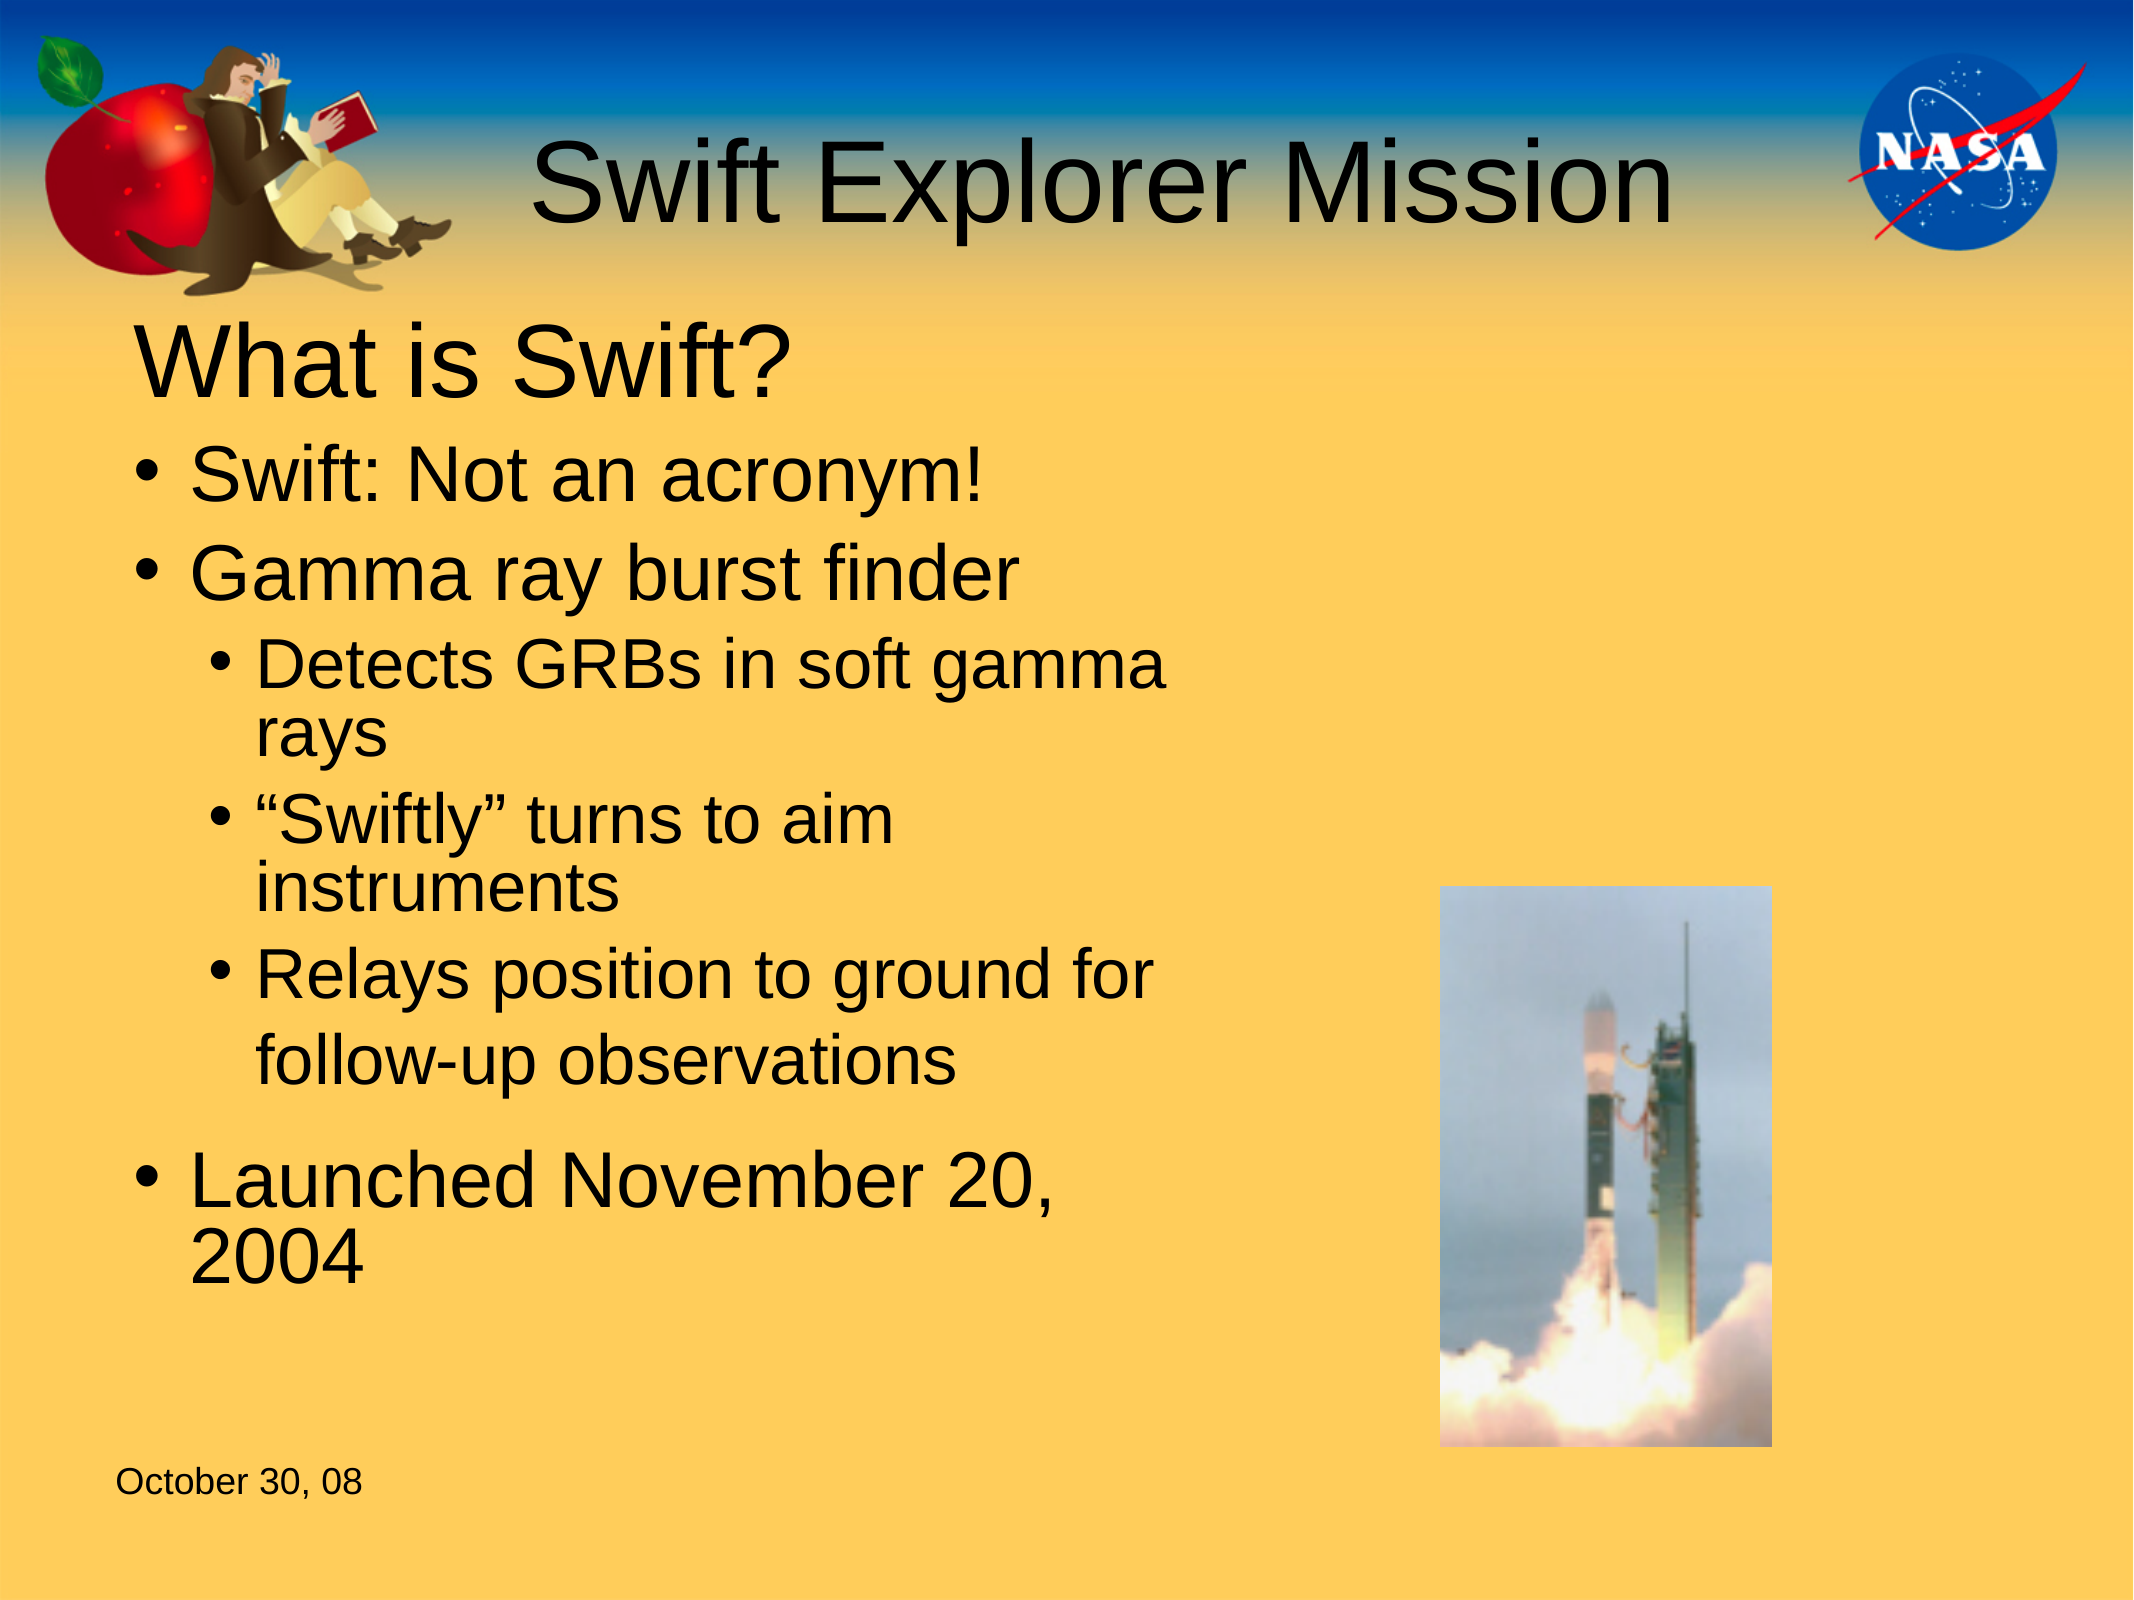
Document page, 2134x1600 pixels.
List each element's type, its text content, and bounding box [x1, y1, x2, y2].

text_box October 30, 08 [106, 1456, 112, 1516]
text_box Swift Explorer Mission [372, 106, 1867, 255]
list What is Swift? Swift: Not an acronym! Gamma ray burst finder Detects GRBs in soft gamma rays “Swiftly” turns to aim instruments Relays position to ground for follow-up observations Launched November 20, 2004 [112, 310, 1186, 1538]
picture [0, 0, 2134, 1600]
